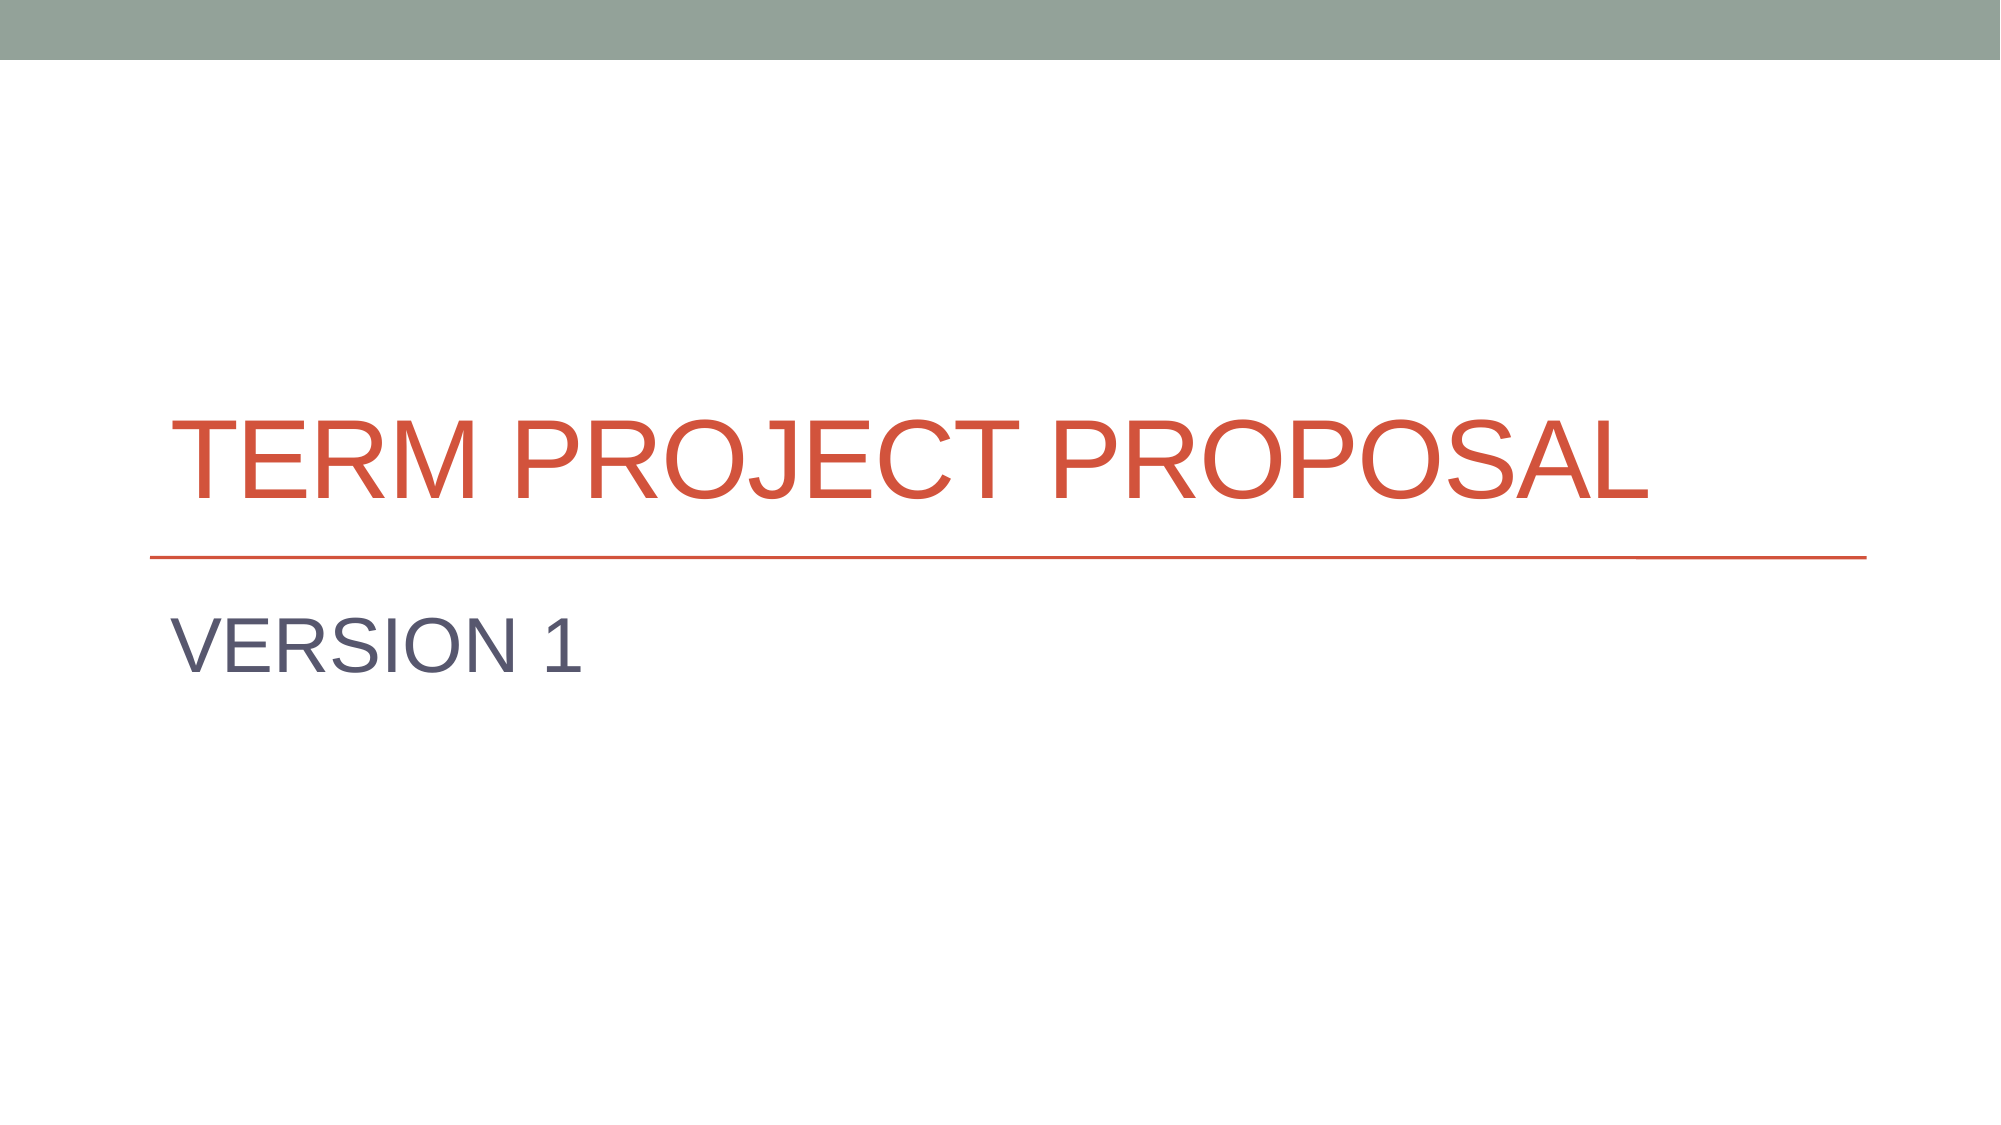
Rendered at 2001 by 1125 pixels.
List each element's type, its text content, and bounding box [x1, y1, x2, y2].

title Term project Proposal [150, 224, 1867, 542]
subtitle VERSION 1 [150, 575, 1550, 863]
